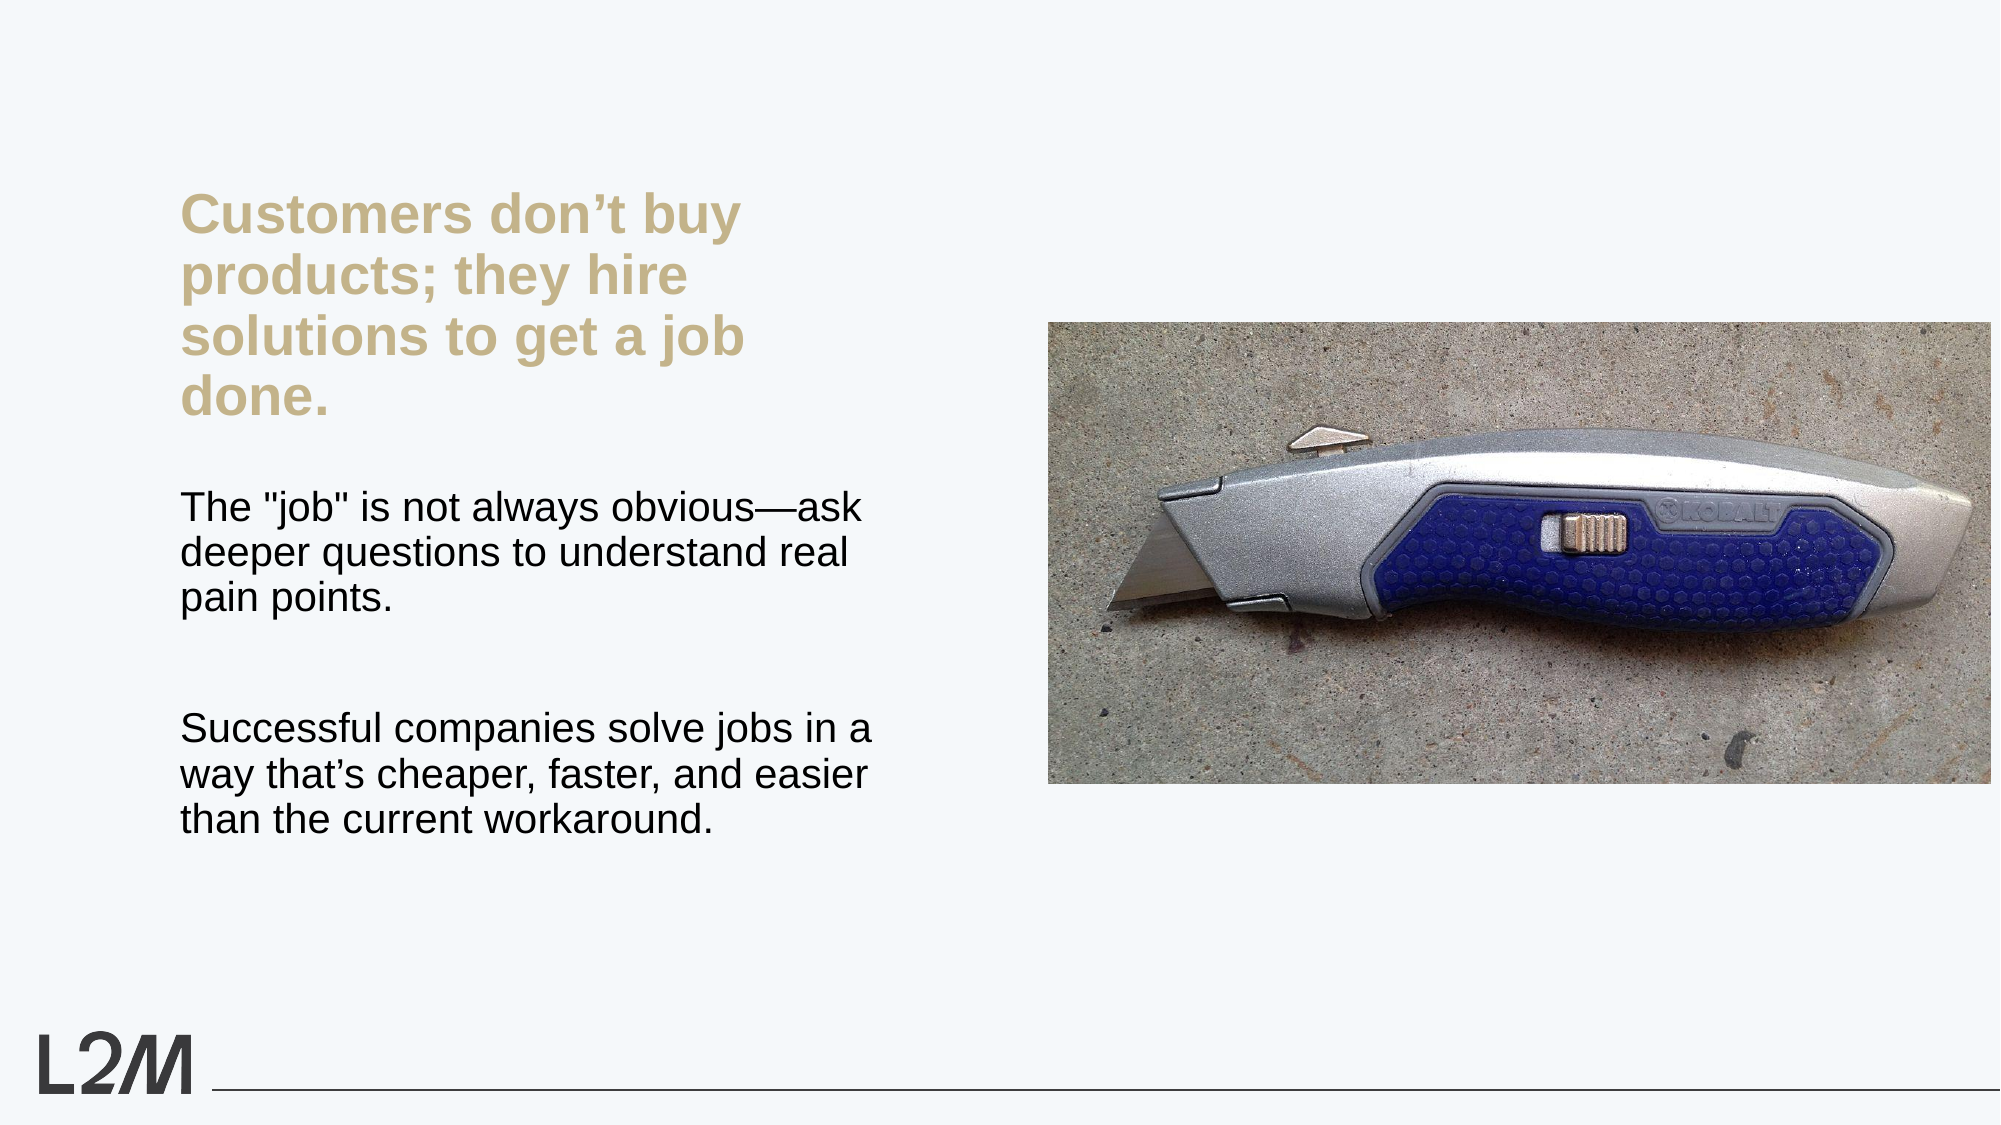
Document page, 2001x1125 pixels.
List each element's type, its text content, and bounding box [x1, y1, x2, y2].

picture [1048, 322, 1991, 922]
picture [39, 1031, 191, 1094]
subtitle Customers don’t buy products; they hire solutions to get a job done. [165, 177, 895, 265]
list The "job" is not always obvious—ask deeper questions to understand real pain points. Successful companies solve jobs in a way that’s cheaper, faster, and easier than the current workaround. [165, 340, 895, 903]
